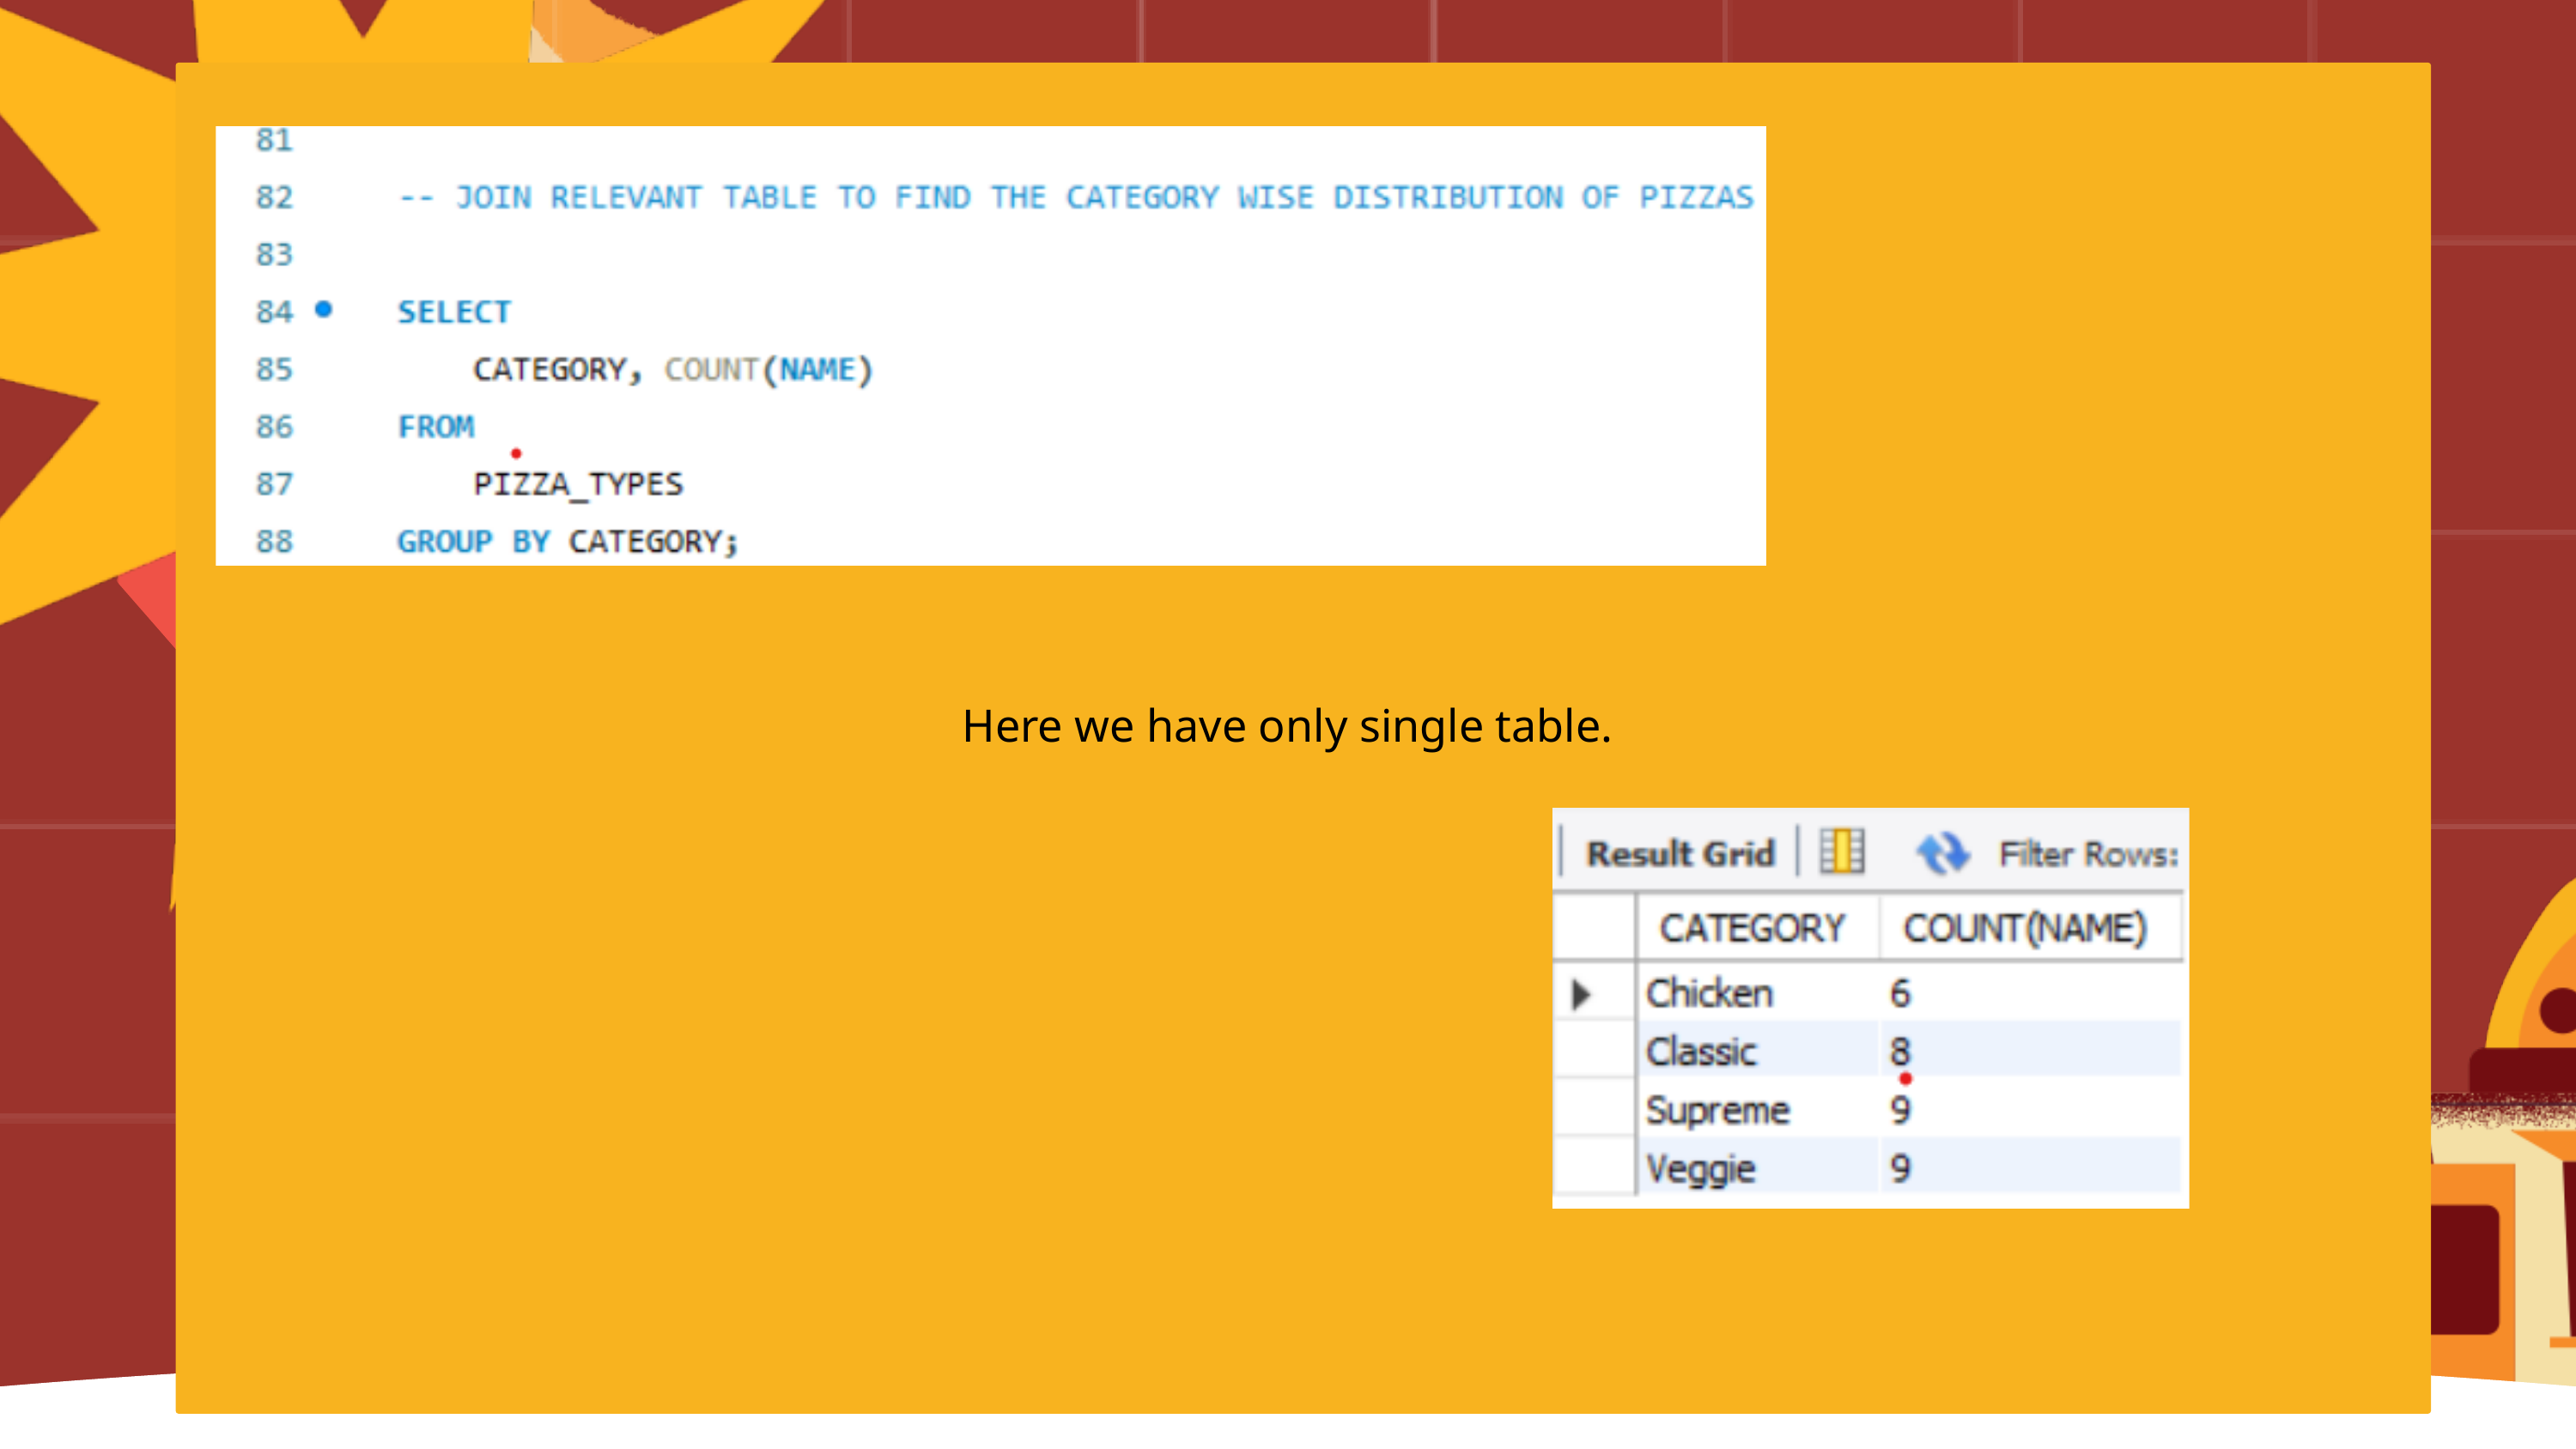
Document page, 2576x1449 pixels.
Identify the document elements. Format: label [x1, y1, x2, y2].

text_box [175, 62, 2432, 1415]
text_box [0, 1343, 2576, 1449]
text_box [0, 0, 2576, 1340]
